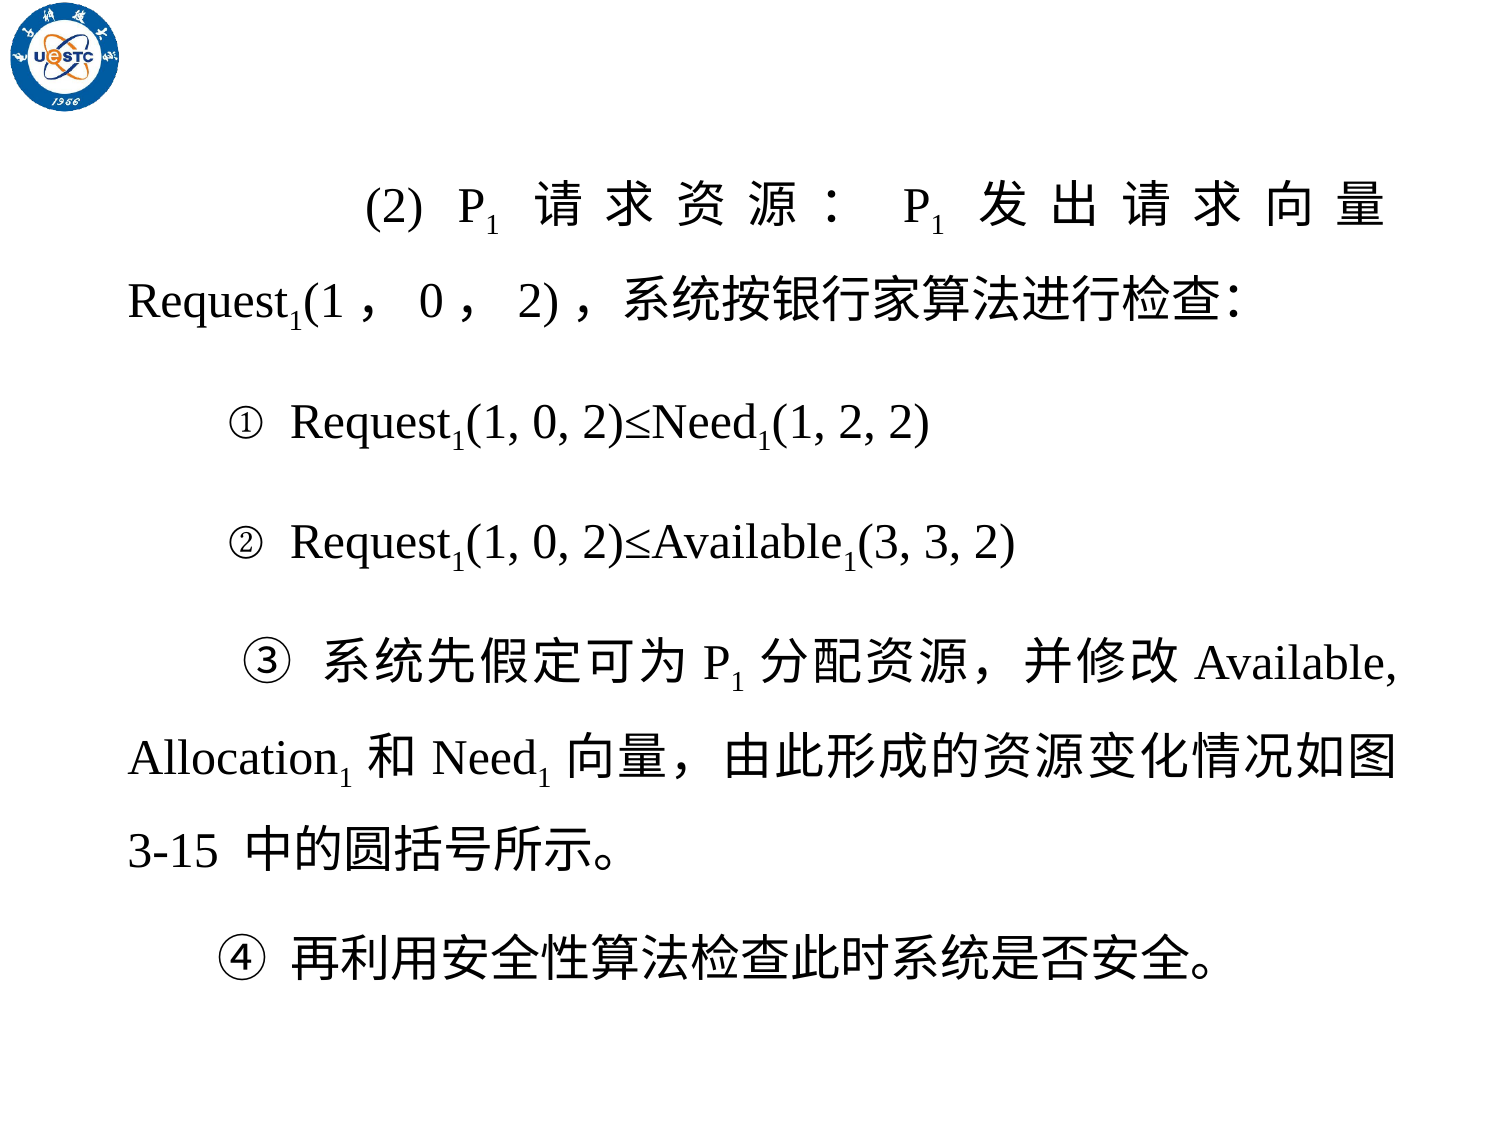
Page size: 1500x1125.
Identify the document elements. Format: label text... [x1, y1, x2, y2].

picture [0, 0, 133, 125]
text_box (2) P1请求资源：P1发出请求向量Request1(1，0，2)，系统按银行家算法进行检查： ① Request1(1, 0, 2)≤Need1(1, 2, 2) ② Request1(1, 0, 2)≤Available1(3, 3, 2) ③ 系统先假定可为P1分配资源，并修改Available, Allocation1和Need1向量，由此形成的资源变化情况如图 3-15 中的圆括号所示。 ④ 再利用安全性算法检查此时系统是否安全。 [112, 137, 1413, 994]
